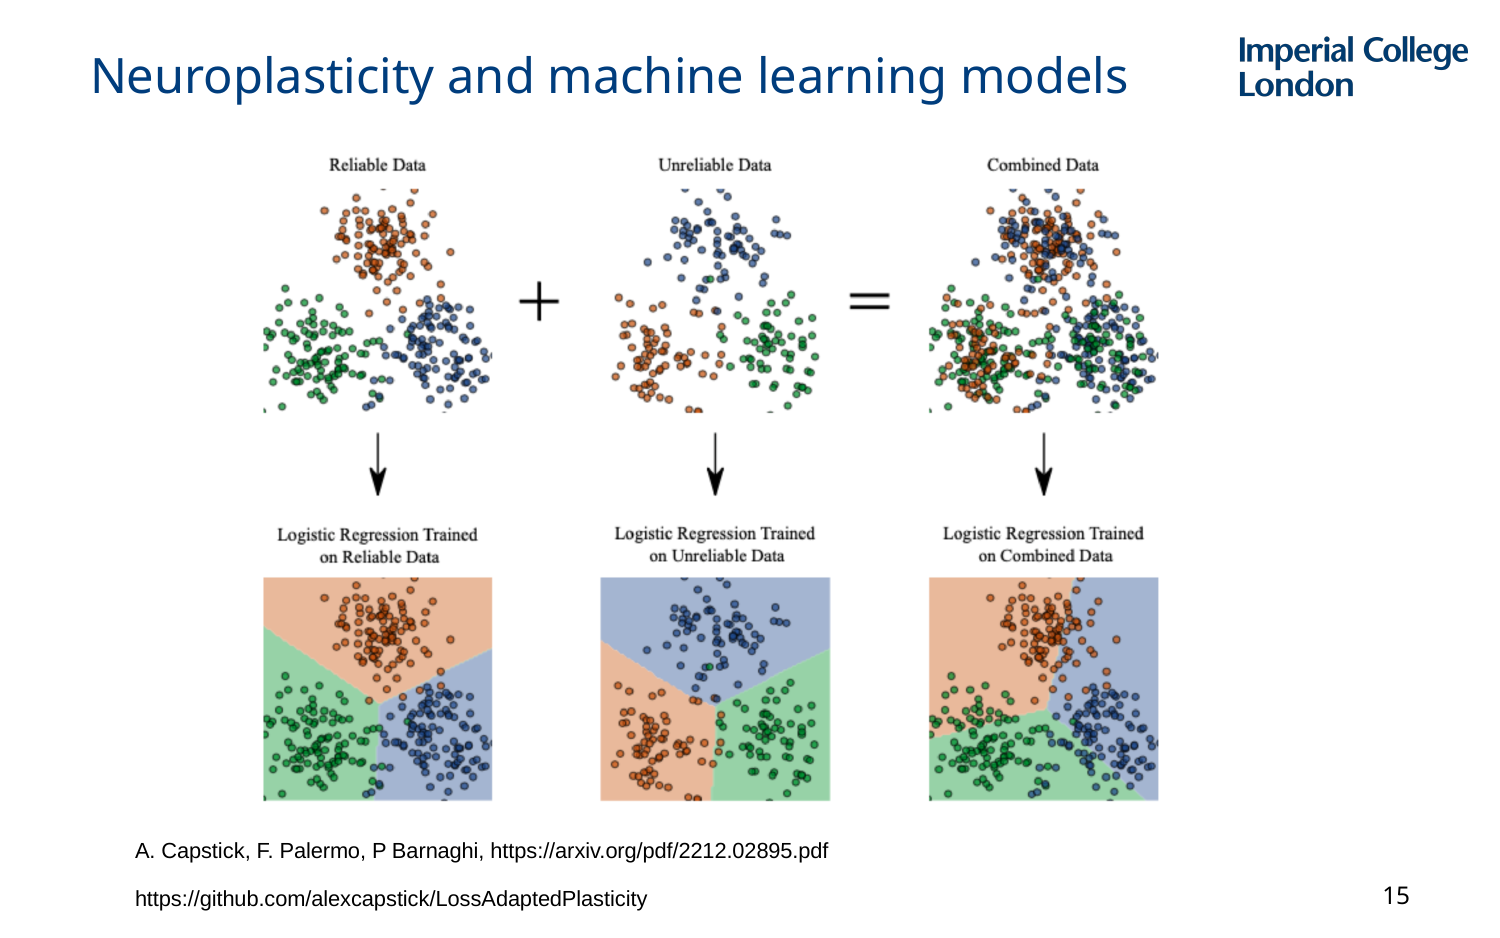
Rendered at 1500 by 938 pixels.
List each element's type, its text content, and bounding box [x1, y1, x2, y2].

text_box https://github.com/alexcapstick/LossAdaptedPlasticity [120, 877, 680, 919]
title Neuroplasticity and machine learning models [75, 0, 1425, 153]
slide_number 15 [1074, 872, 1426, 920]
picture [1425, 18, 1486, 114]
picture [191, 125, 1209, 812]
text_box A. Capstick, F. Palermo, P Barnaghi, https://arxiv.org/pdf/2212.02895.pdf [120, 829, 871, 871]
